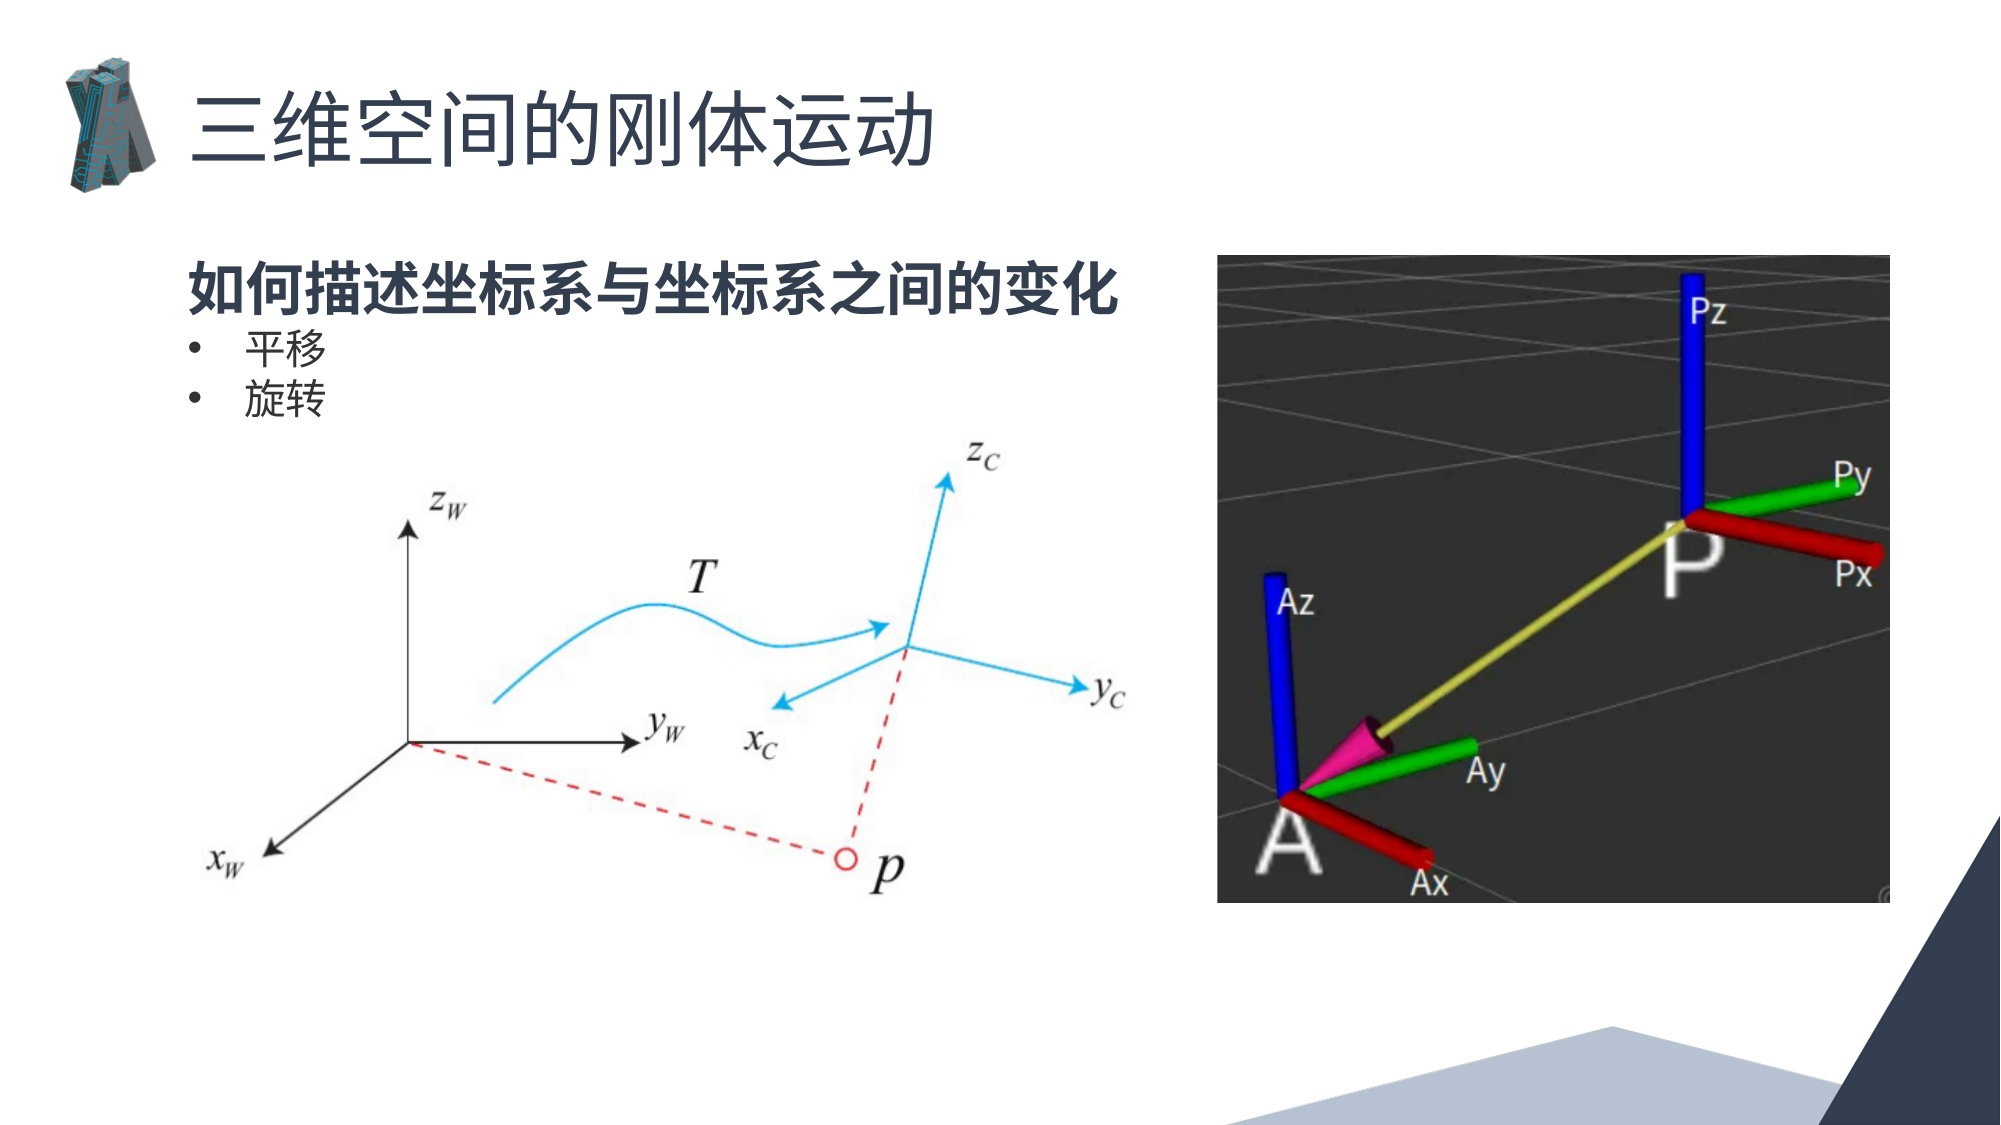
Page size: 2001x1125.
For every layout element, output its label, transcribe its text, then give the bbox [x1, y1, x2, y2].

picture [57, 55, 160, 196]
list 三维空间的刚体运动 [173, 80, 1919, 196]
text_box 如何描述坐标系与坐标系之间的变化 平移 旋转 [173, 245, 1287, 430]
picture [1217, 255, 2000, 1125]
picture [144, 431, 1175, 903]
